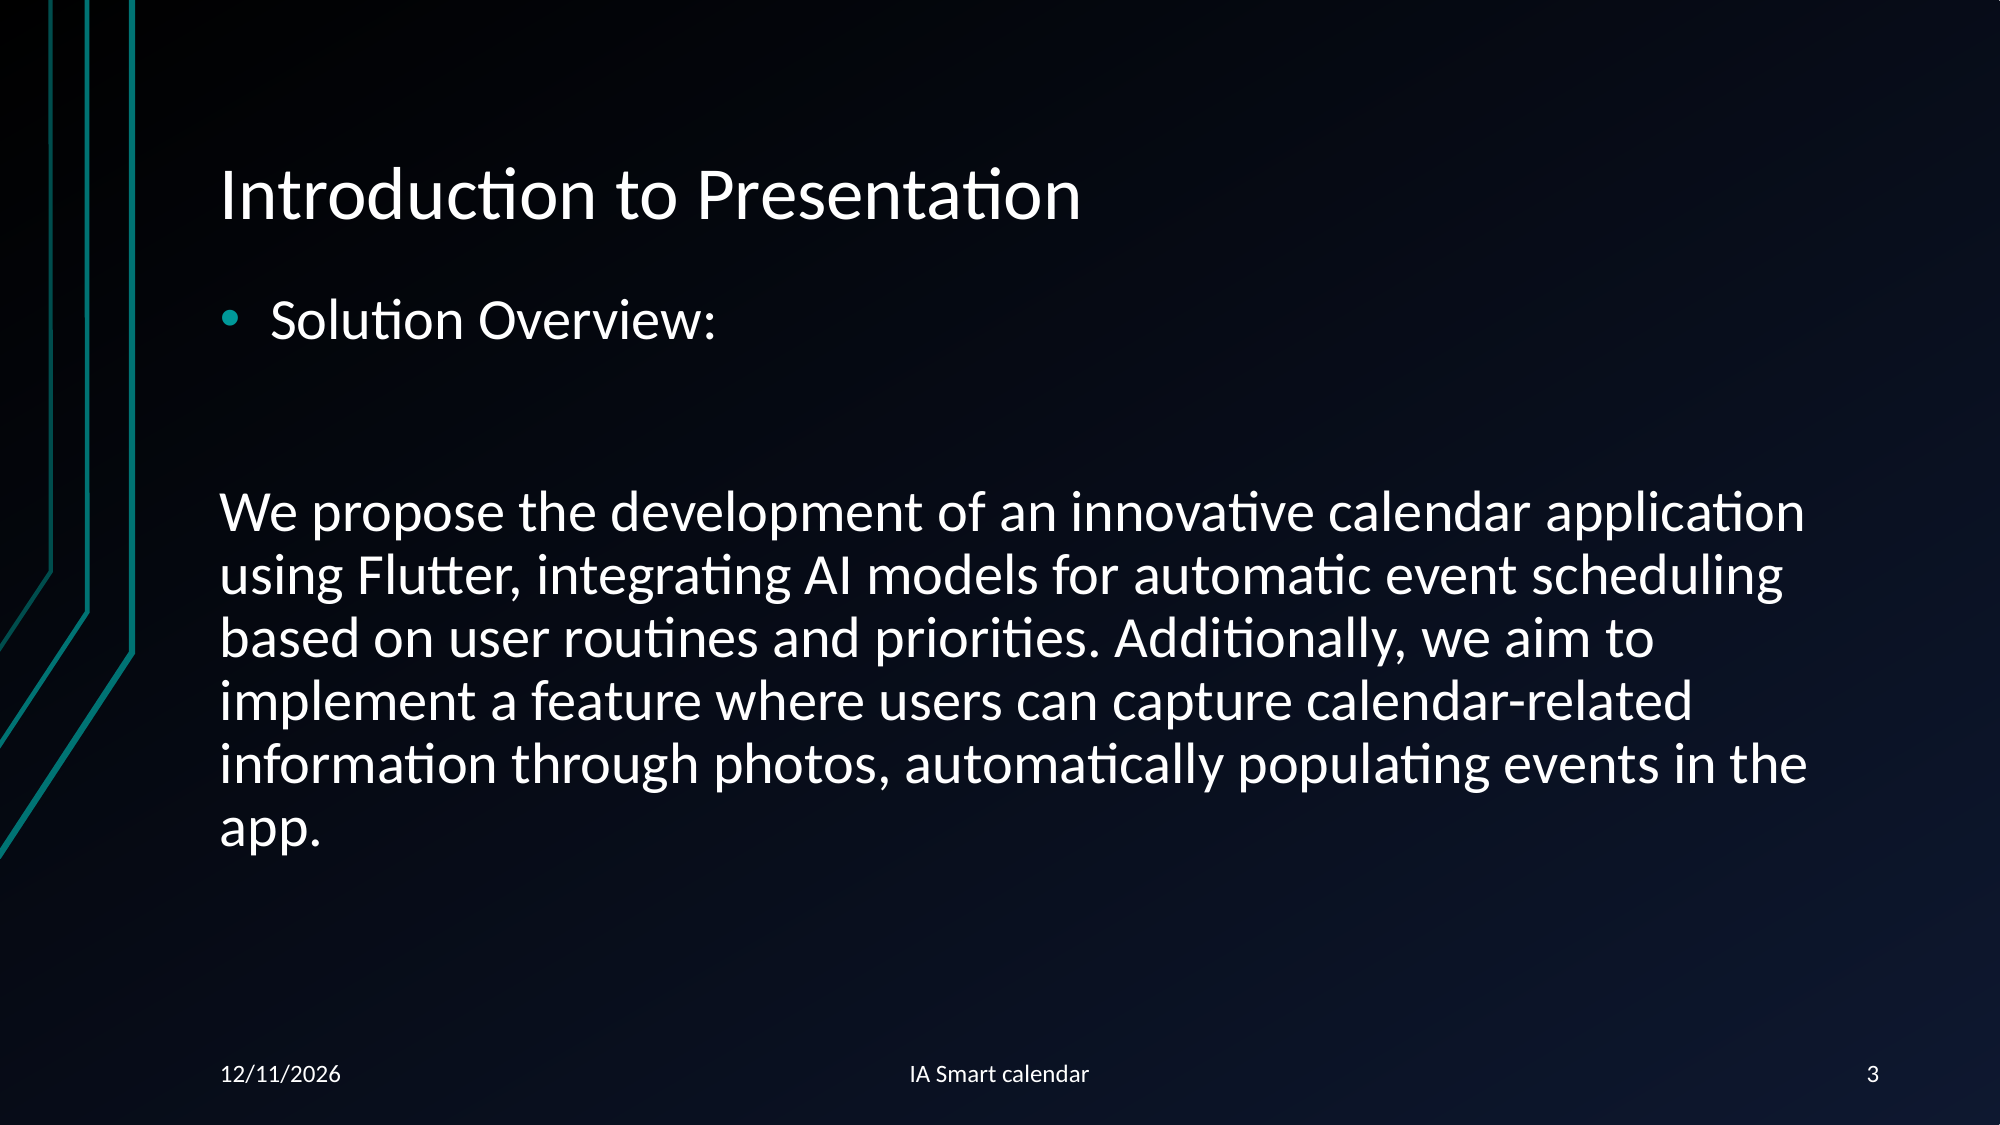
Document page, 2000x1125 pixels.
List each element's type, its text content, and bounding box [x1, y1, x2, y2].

title Introduction to Presentation [199, 45, 1900, 246]
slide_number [199, 1042, 566, 1103]
list Solution Overview: We propose the development of an innovative calendar application using Flutter, integrating AI models for automatic event scheduling based on user routines and priorities. Additionally, we aim to implement a feature where users can capture calendar-related information through photos, automatically populating events in the app. [199, 279, 1900, 1012]
footer IA Smart calendar [566, 1042, 1433, 1103]
slide_number 3 [1732, 1042, 1900, 1103]
